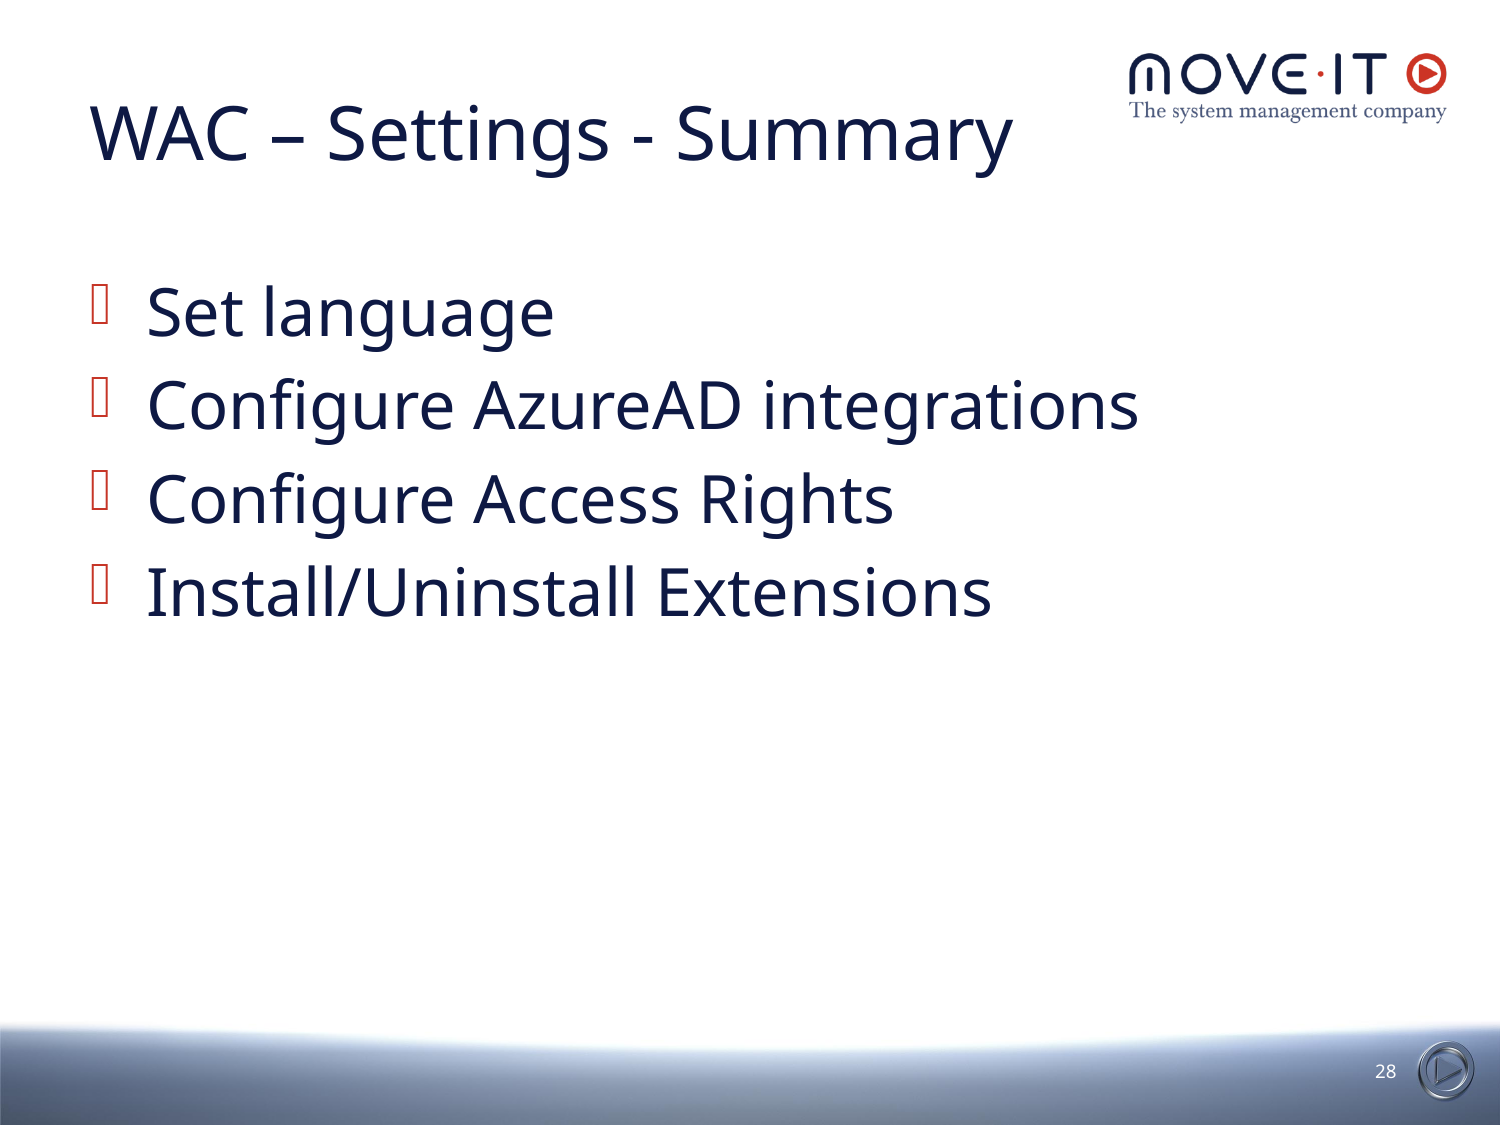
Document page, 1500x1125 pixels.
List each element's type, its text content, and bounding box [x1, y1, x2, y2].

picture [0, 0, 1500, 1125]
text_box <number> [1074, 1042, 1412, 1103]
text_box WAC – Settings - Summary [74, 30, 1105, 231]
text_box Set language Configure AzureAD integrations Configure Access Rights Install/Uninstall Extensions [75, 262, 1425, 1005]
